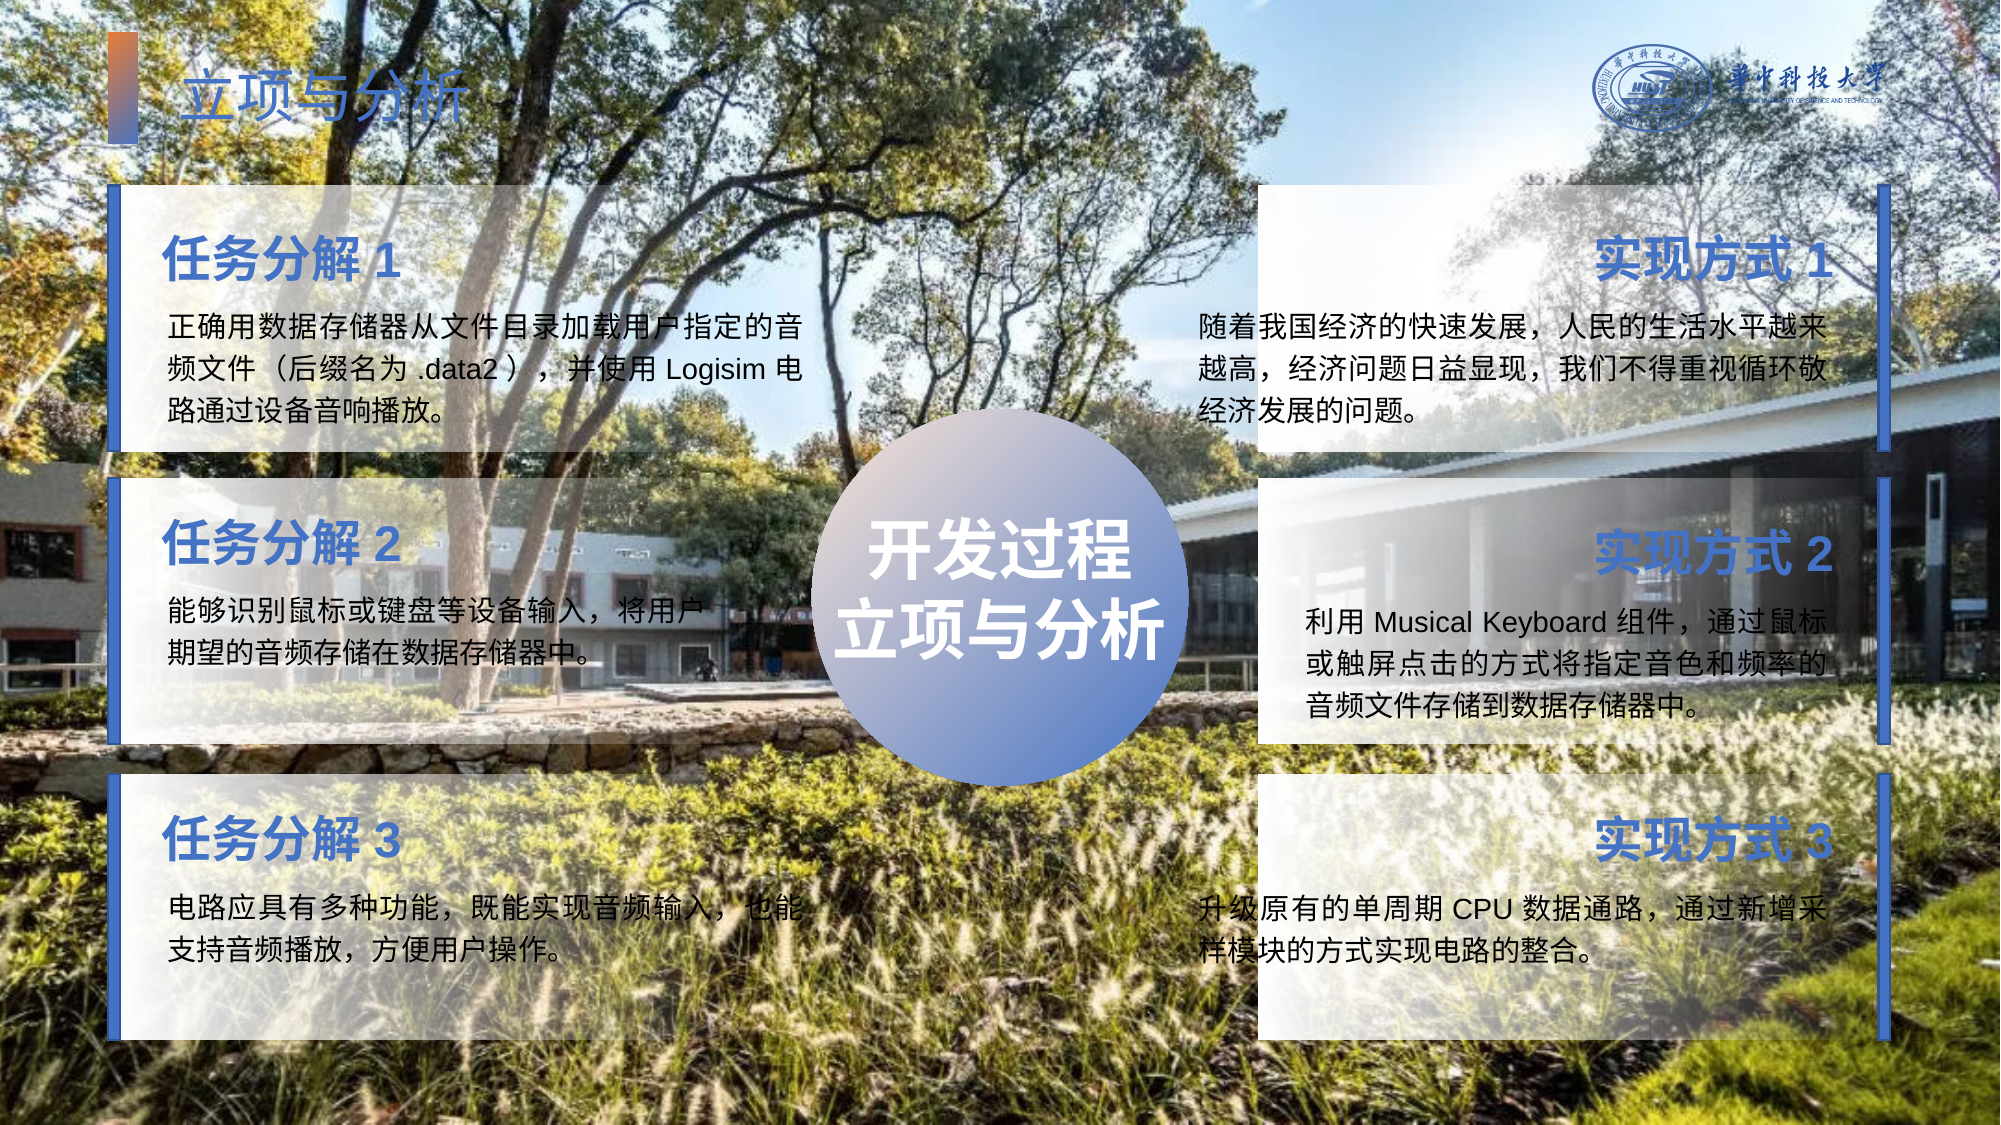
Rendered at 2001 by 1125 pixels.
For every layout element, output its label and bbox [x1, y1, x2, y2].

text_box [107, 185, 740, 452]
text_box [1258, 774, 1891, 1040]
text_box [1258, 478, 1891, 744]
picture [0, 0, 2000, 1125]
text_box [1258, 185, 1891, 452]
text_box [107, 478, 740, 744]
text_box [107, 774, 740, 1040]
text_box [774, 369, 1226, 820]
